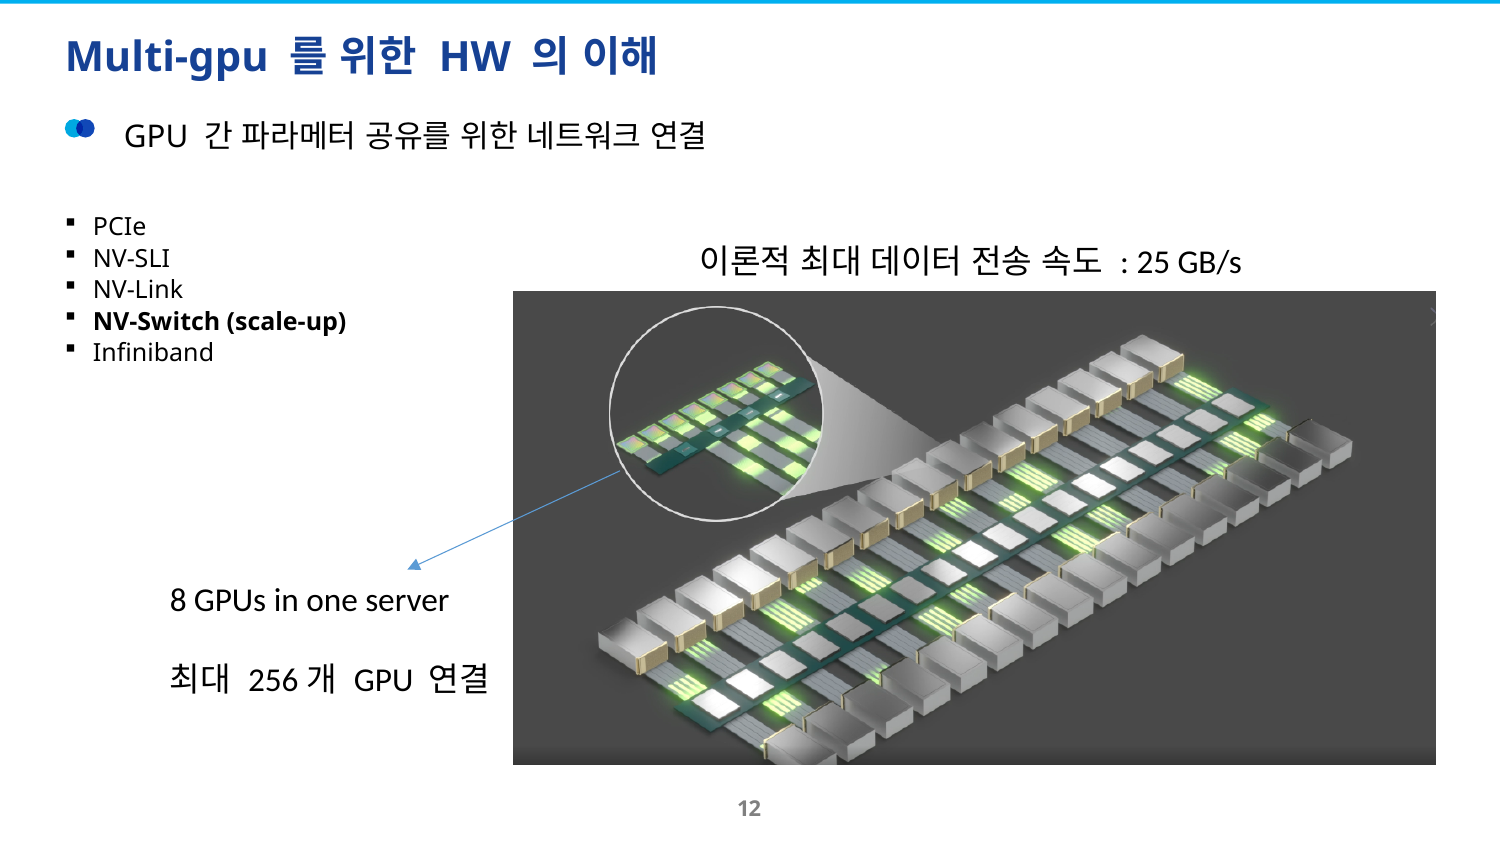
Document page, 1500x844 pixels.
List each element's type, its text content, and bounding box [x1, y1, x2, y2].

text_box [407, 470, 620, 570]
list GPU 간 파라메터 공유를 위한 네트워크 연결 [123, 114, 1436, 152]
list PCIe NV-SLI NV-Link NV-Switch (scale-up) Infiniband [64, 209, 1376, 369]
text_box 8 GPUs in one server 최대 256개 GPU 연결 [155, 570, 505, 706]
picture [513, 291, 1436, 765]
title Multi-gpu 를 위한 HW 의 이해 [64, 35, 1151, 81]
text_box 이론적 최대 데이터 전송 속도 : 25 GB/s [685, 233, 1257, 288]
